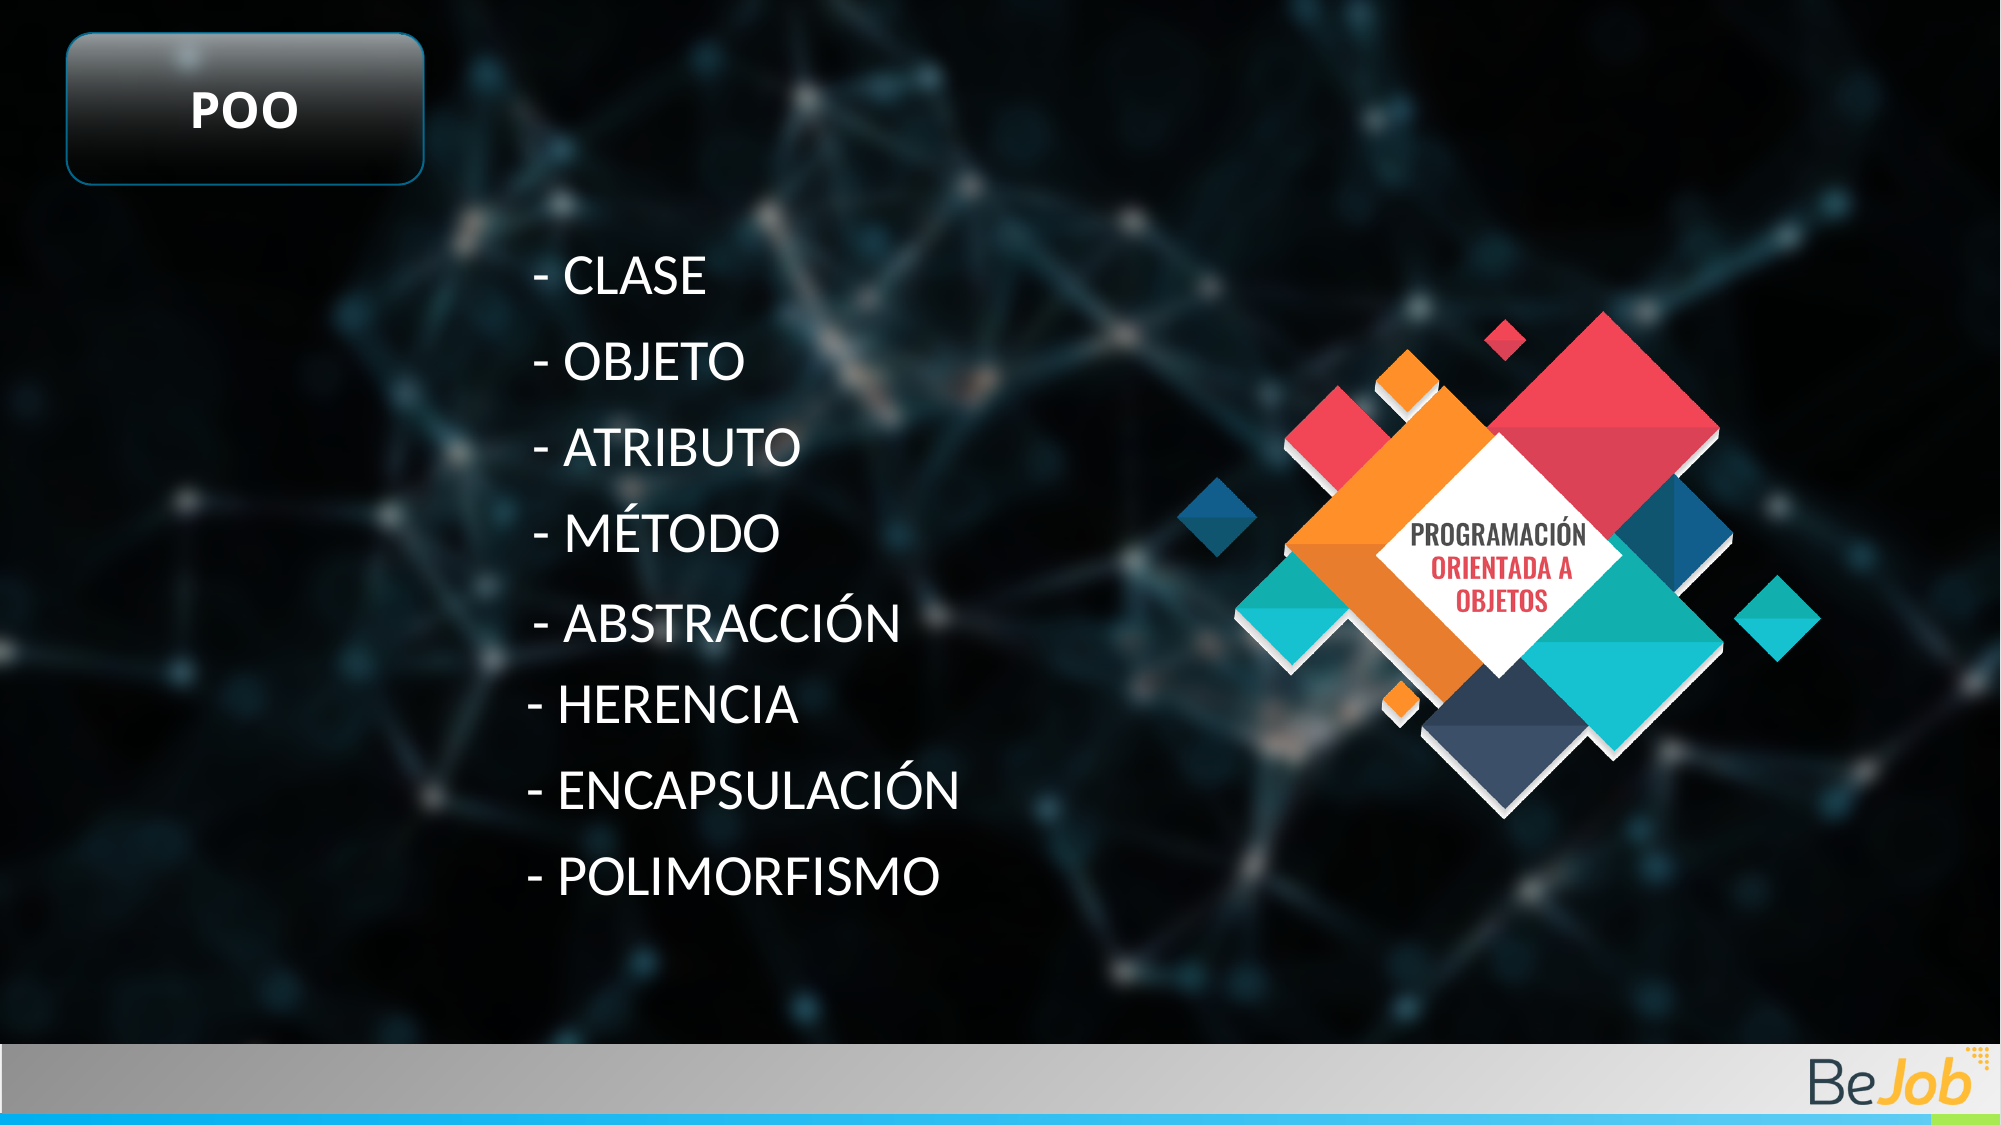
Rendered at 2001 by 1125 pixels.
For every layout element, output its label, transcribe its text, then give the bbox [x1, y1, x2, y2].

text_box - ENCAPSULACIÓN [511, 743, 1153, 829]
picture [1810, 1047, 1989, 1105]
text_box - MÉTODO [518, 486, 1153, 571]
text_box - ABSTRACCIÓN [518, 576, 1153, 662]
picture [0, 0, 2001, 1125]
text_box - HERENCIA [511, 657, 1153, 743]
text_box - CLASE [518, 228, 1194, 314]
text_box - ATRIBUTO [518, 400, 1153, 486]
text_box POO [65, 32, 425, 186]
text_box - POLIMORFISMO [511, 829, 1187, 915]
text_box - OBJETO [518, 314, 1153, 400]
text_box [1, 1043, 2000, 1114]
